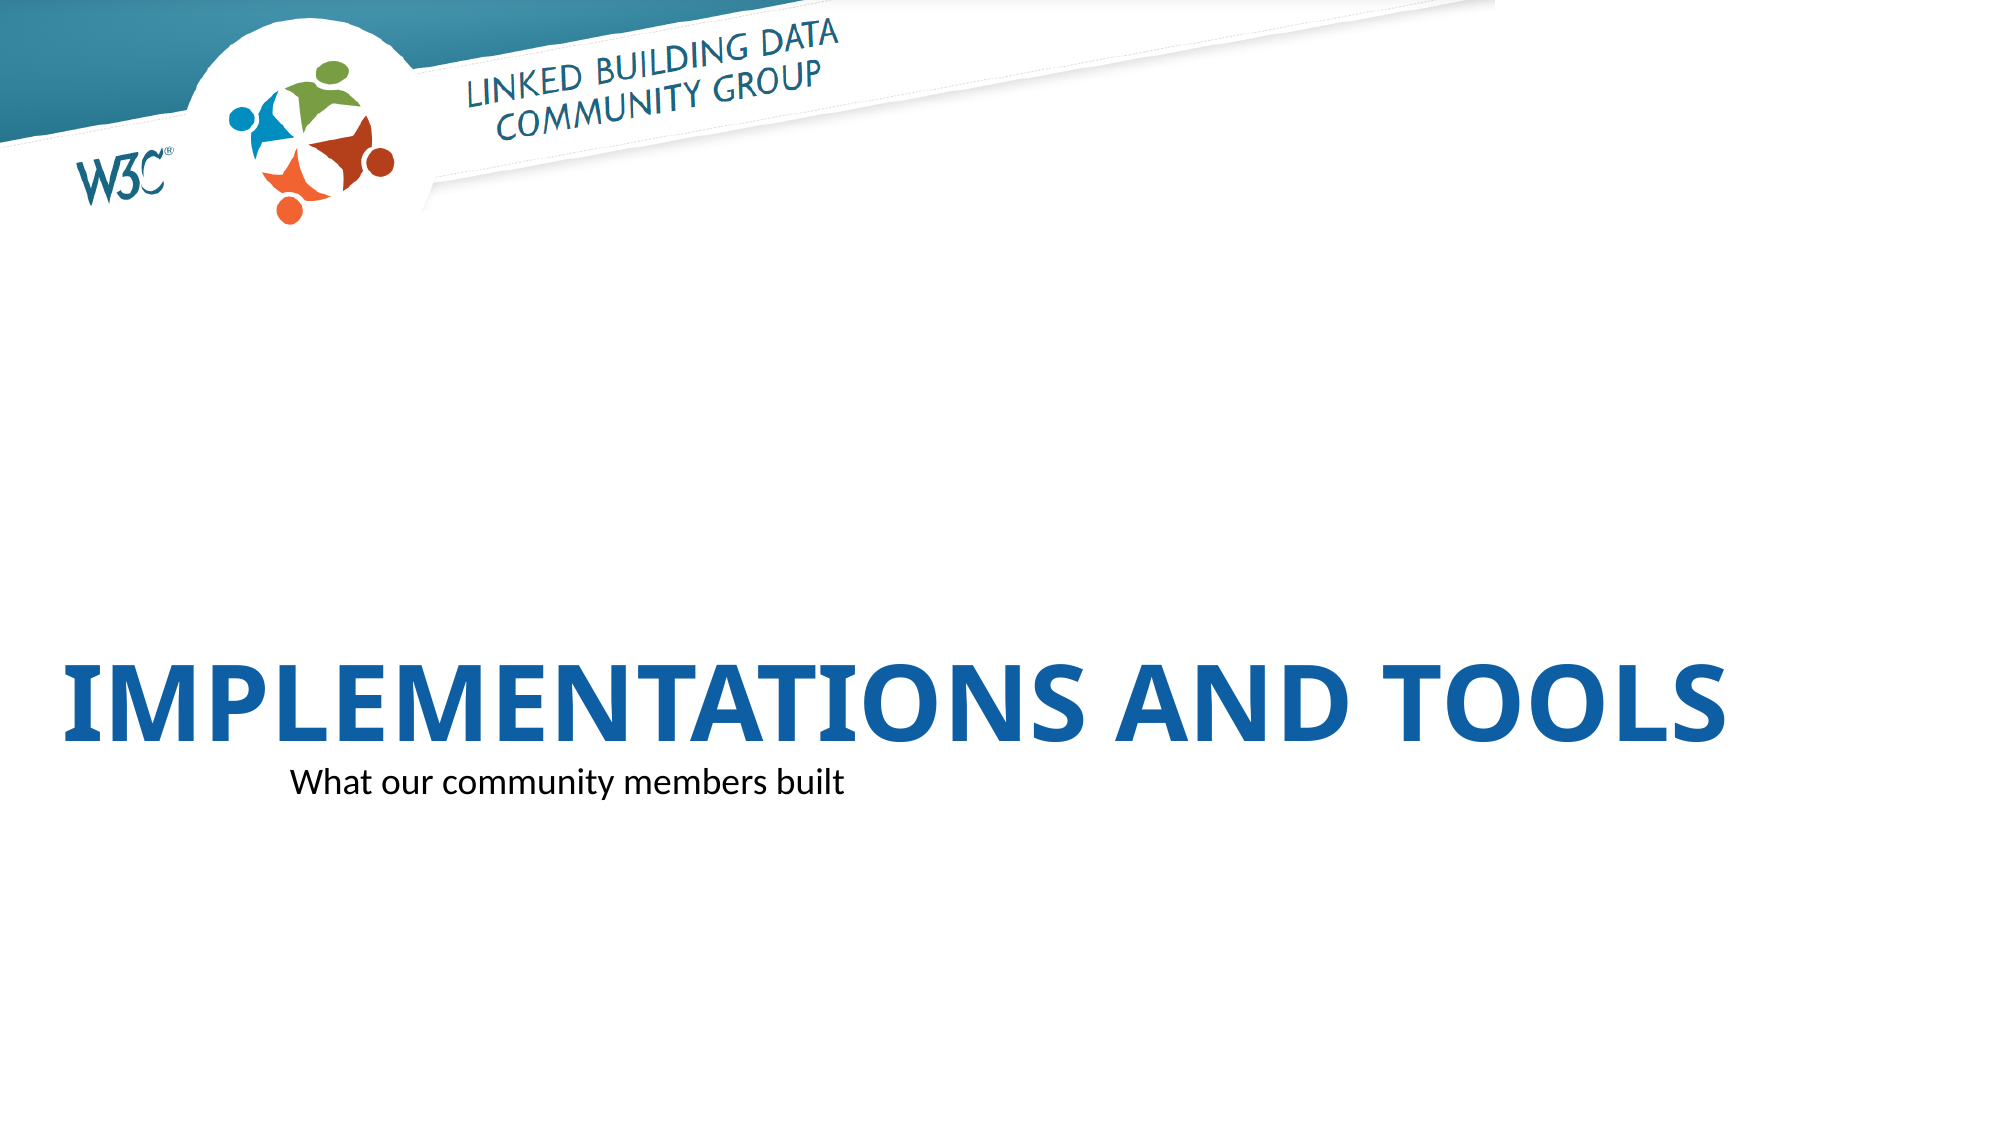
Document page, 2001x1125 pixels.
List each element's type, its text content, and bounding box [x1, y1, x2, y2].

text_box Implementations and Tools [22, 537, 1770, 772]
picture [0, 0, 1495, 273]
text_box What our community members built [0, 749, 1175, 810]
